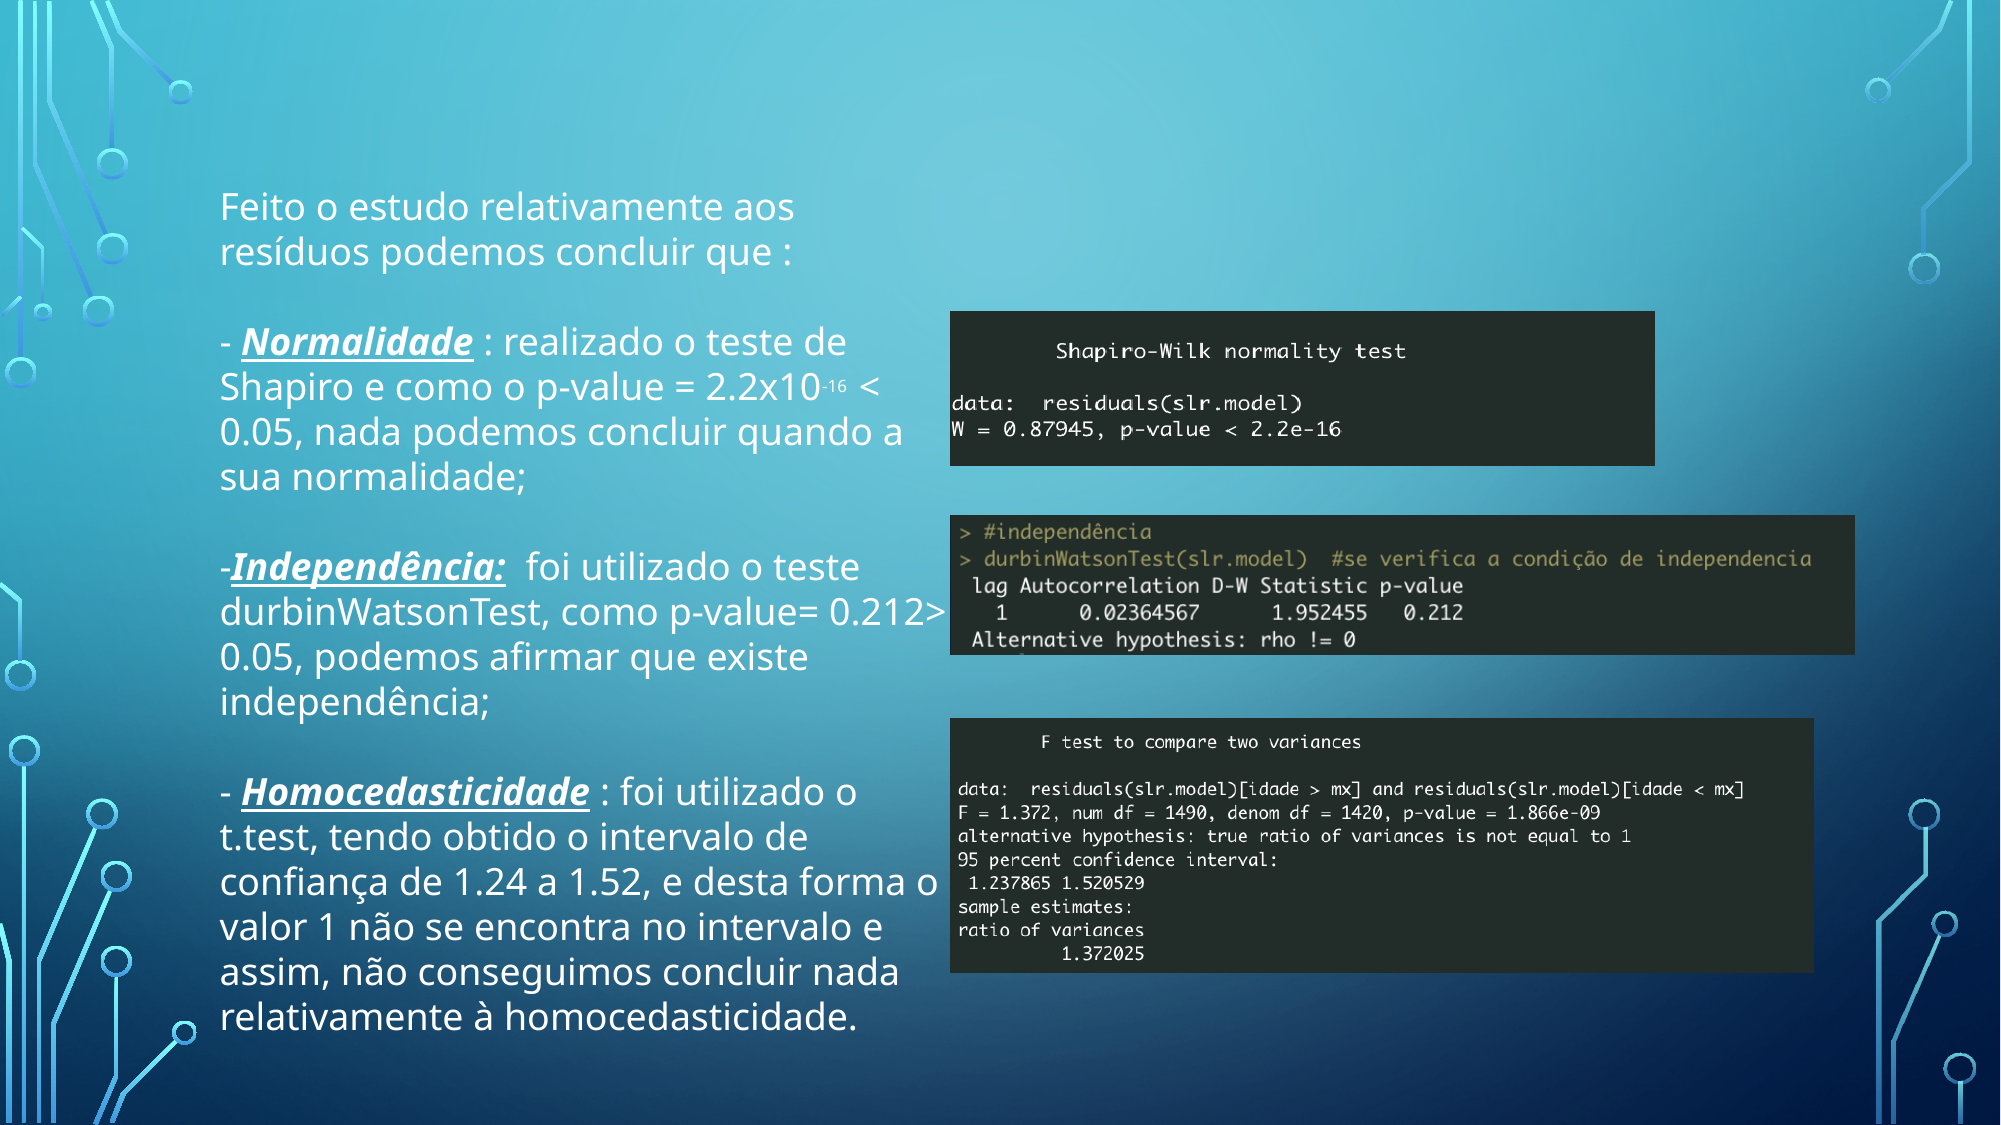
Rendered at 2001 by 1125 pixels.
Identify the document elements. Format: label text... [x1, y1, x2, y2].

text_box Feito o estudo relativamente aos resíduos podemos concluir que : - Normalidade : realizado o teste de Shapiro e como o p-value = 2.2x10-16 < 0.05, nada podemos concluir quando a sua normalidade; -Independência: foi utilizado o teste durbinWatsonTest, como p-value= 0.212> 0.05, podemos afirmar que existe independência; - Homocedasticidade : foi utilizado o t.test, tendo obtido o intervalo de confiança de 1.24 a 1.52, e desta forma o valor 1 não se encontra no intervalo e assim, não conseguimos concluir nada relativamente à homocedasticidade. [204, 175, 962, 1046]
picture [949, 718, 1814, 973]
picture [949, 514, 1855, 656]
picture [949, 311, 1655, 467]
